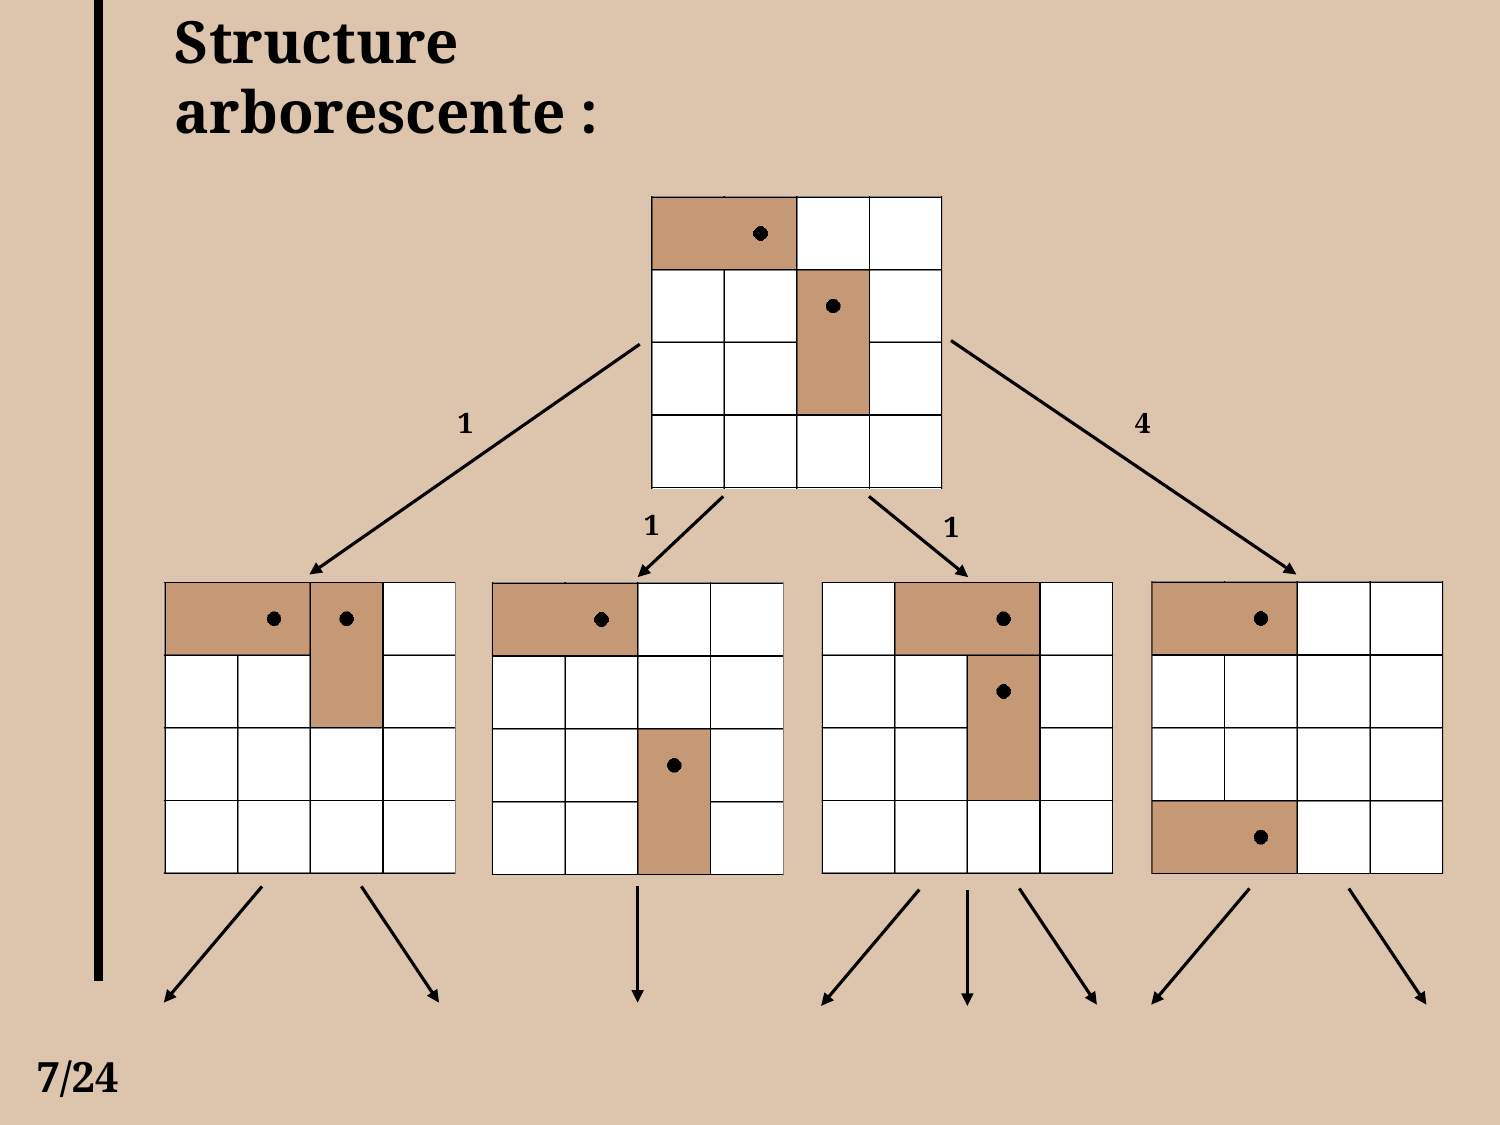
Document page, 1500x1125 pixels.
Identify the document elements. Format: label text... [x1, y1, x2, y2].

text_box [309, 344, 640, 575]
picture [491, 582, 784, 875]
picture [651, 196, 943, 489]
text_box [361, 886, 439, 1003]
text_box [1151, 888, 1250, 1005]
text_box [1019, 888, 1097, 1005]
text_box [1348, 888, 1427, 1005]
picture [163, 582, 456, 874]
picture [821, 582, 1114, 874]
picture [1151, 581, 1444, 874]
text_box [821, 889, 920, 1006]
text_box Structure arborescente : [163, 70, 790, 151]
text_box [163, 886, 262, 1003]
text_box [868, 496, 969, 578]
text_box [951, 340, 1297, 575]
text_box 7/24 [25, 1029, 147, 1107]
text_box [637, 496, 724, 578]
